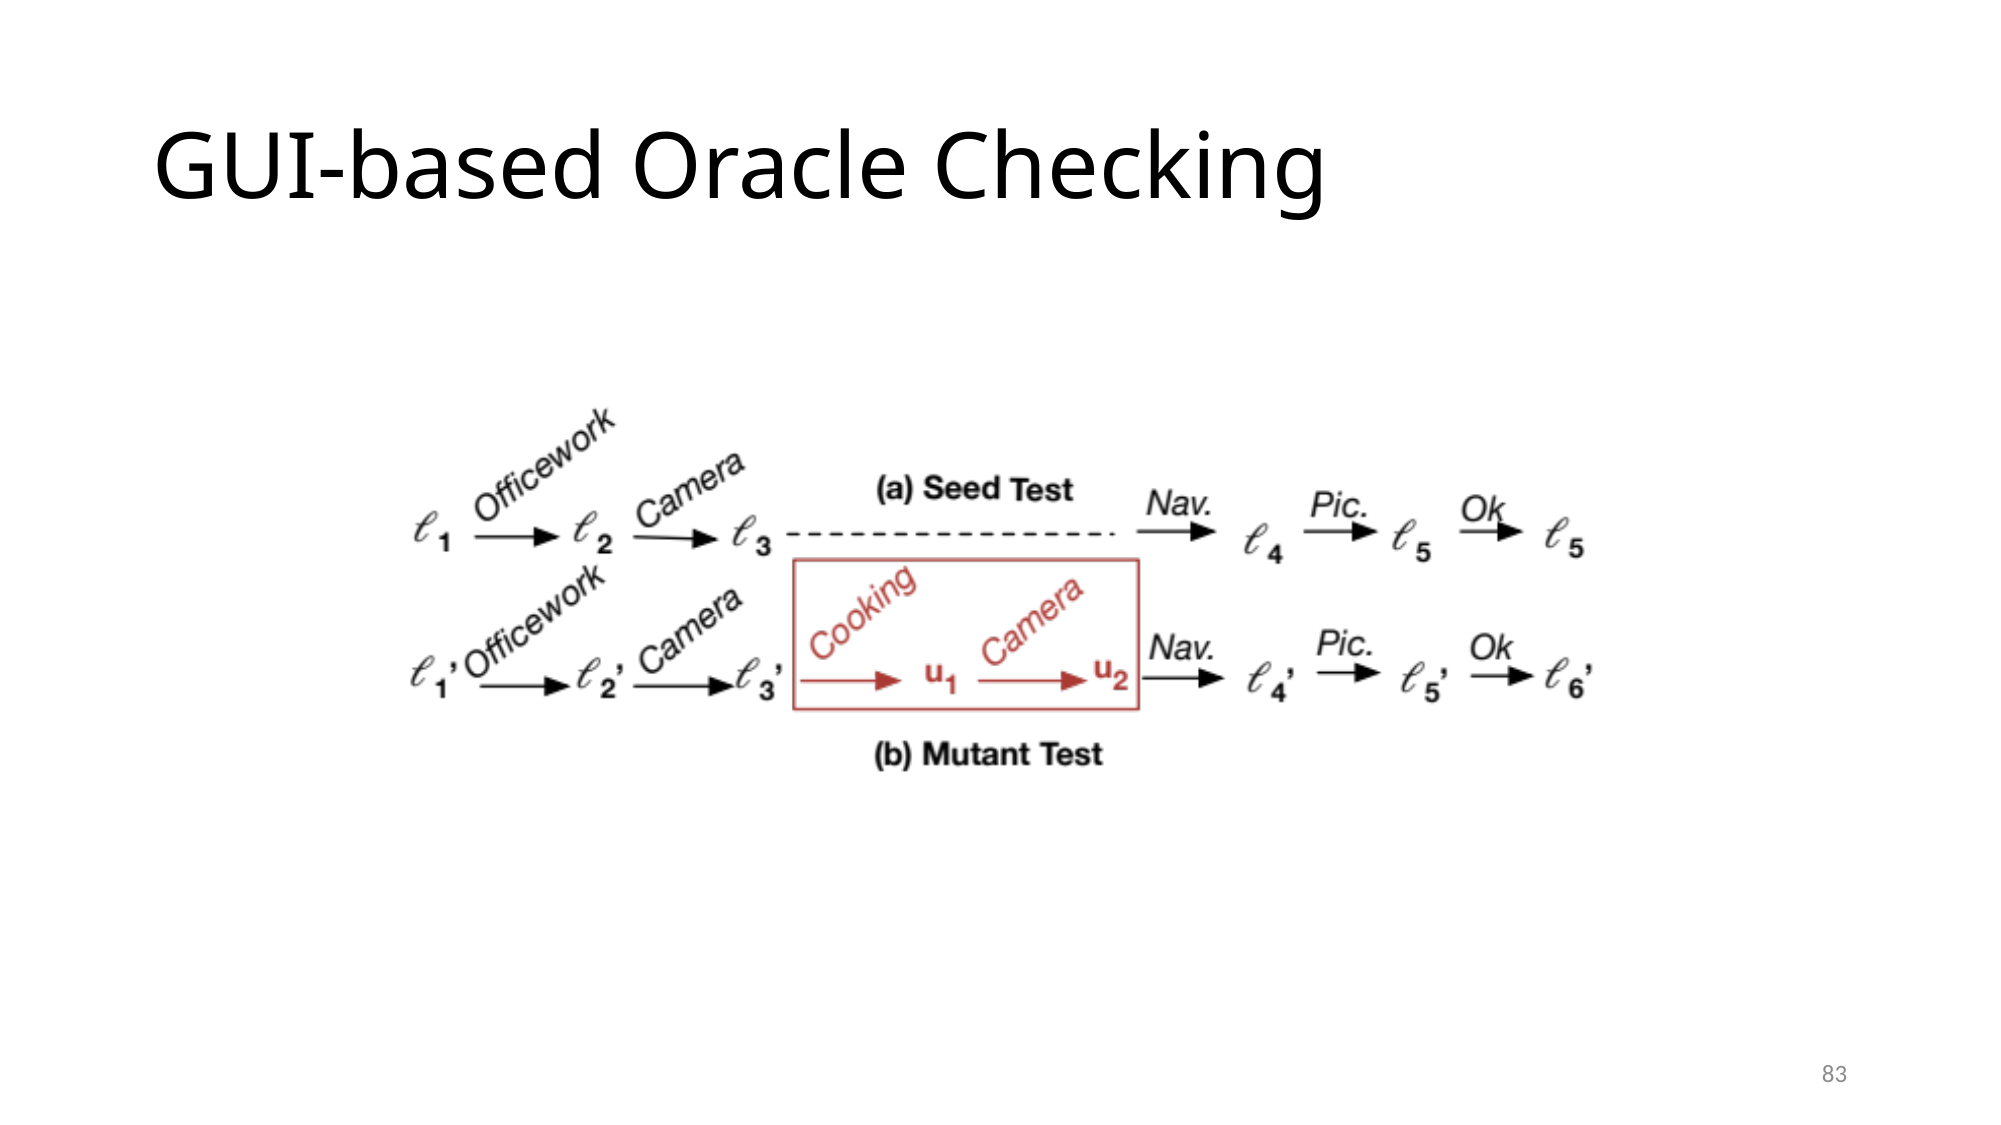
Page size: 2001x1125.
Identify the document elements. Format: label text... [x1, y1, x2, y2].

title GUI-based Oracle Checking [137, 59, 1863, 278]
slide_number 83 [1412, 1042, 1863, 1103]
picture [395, 369, 1605, 786]
